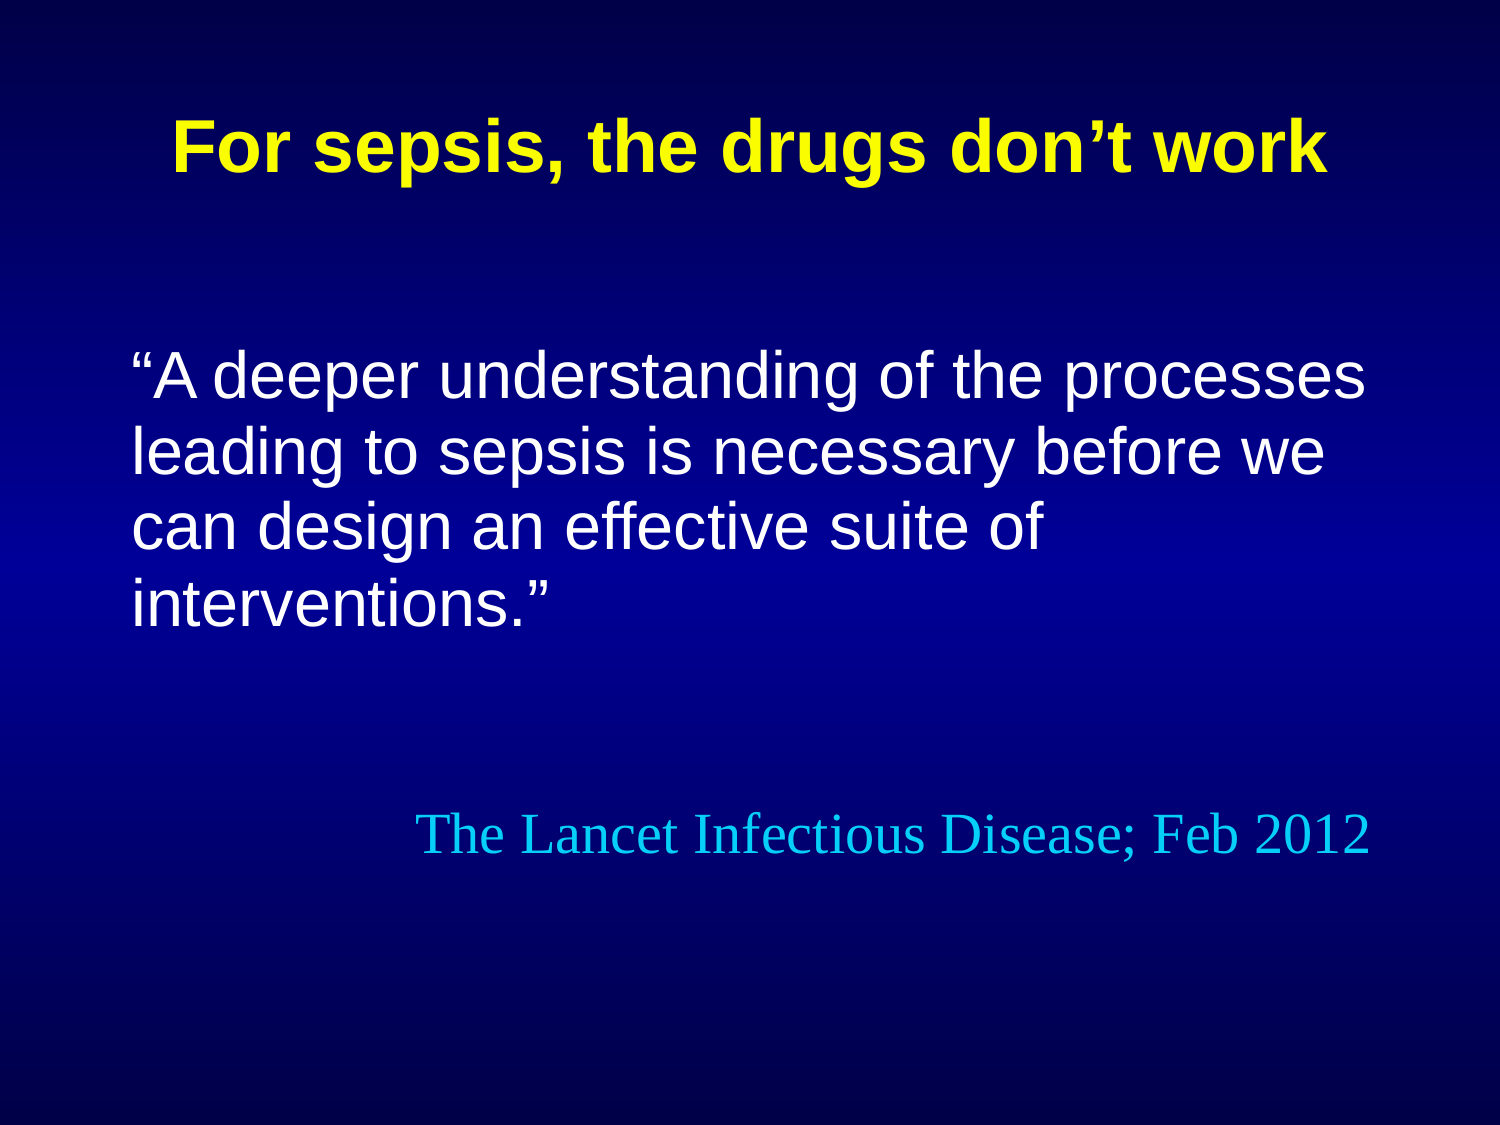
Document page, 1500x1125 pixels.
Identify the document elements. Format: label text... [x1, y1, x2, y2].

title For sepsis, the drugs don’t work [75, 9, 1425, 197]
text_box The Lancet Infectious Disease; Feb 2012 [387, 787, 1400, 943]
list “A deeper understanding of the processes leading to sepsis is necessary before we can design an effective suite of interventions.” [75, 337, 1425, 645]
